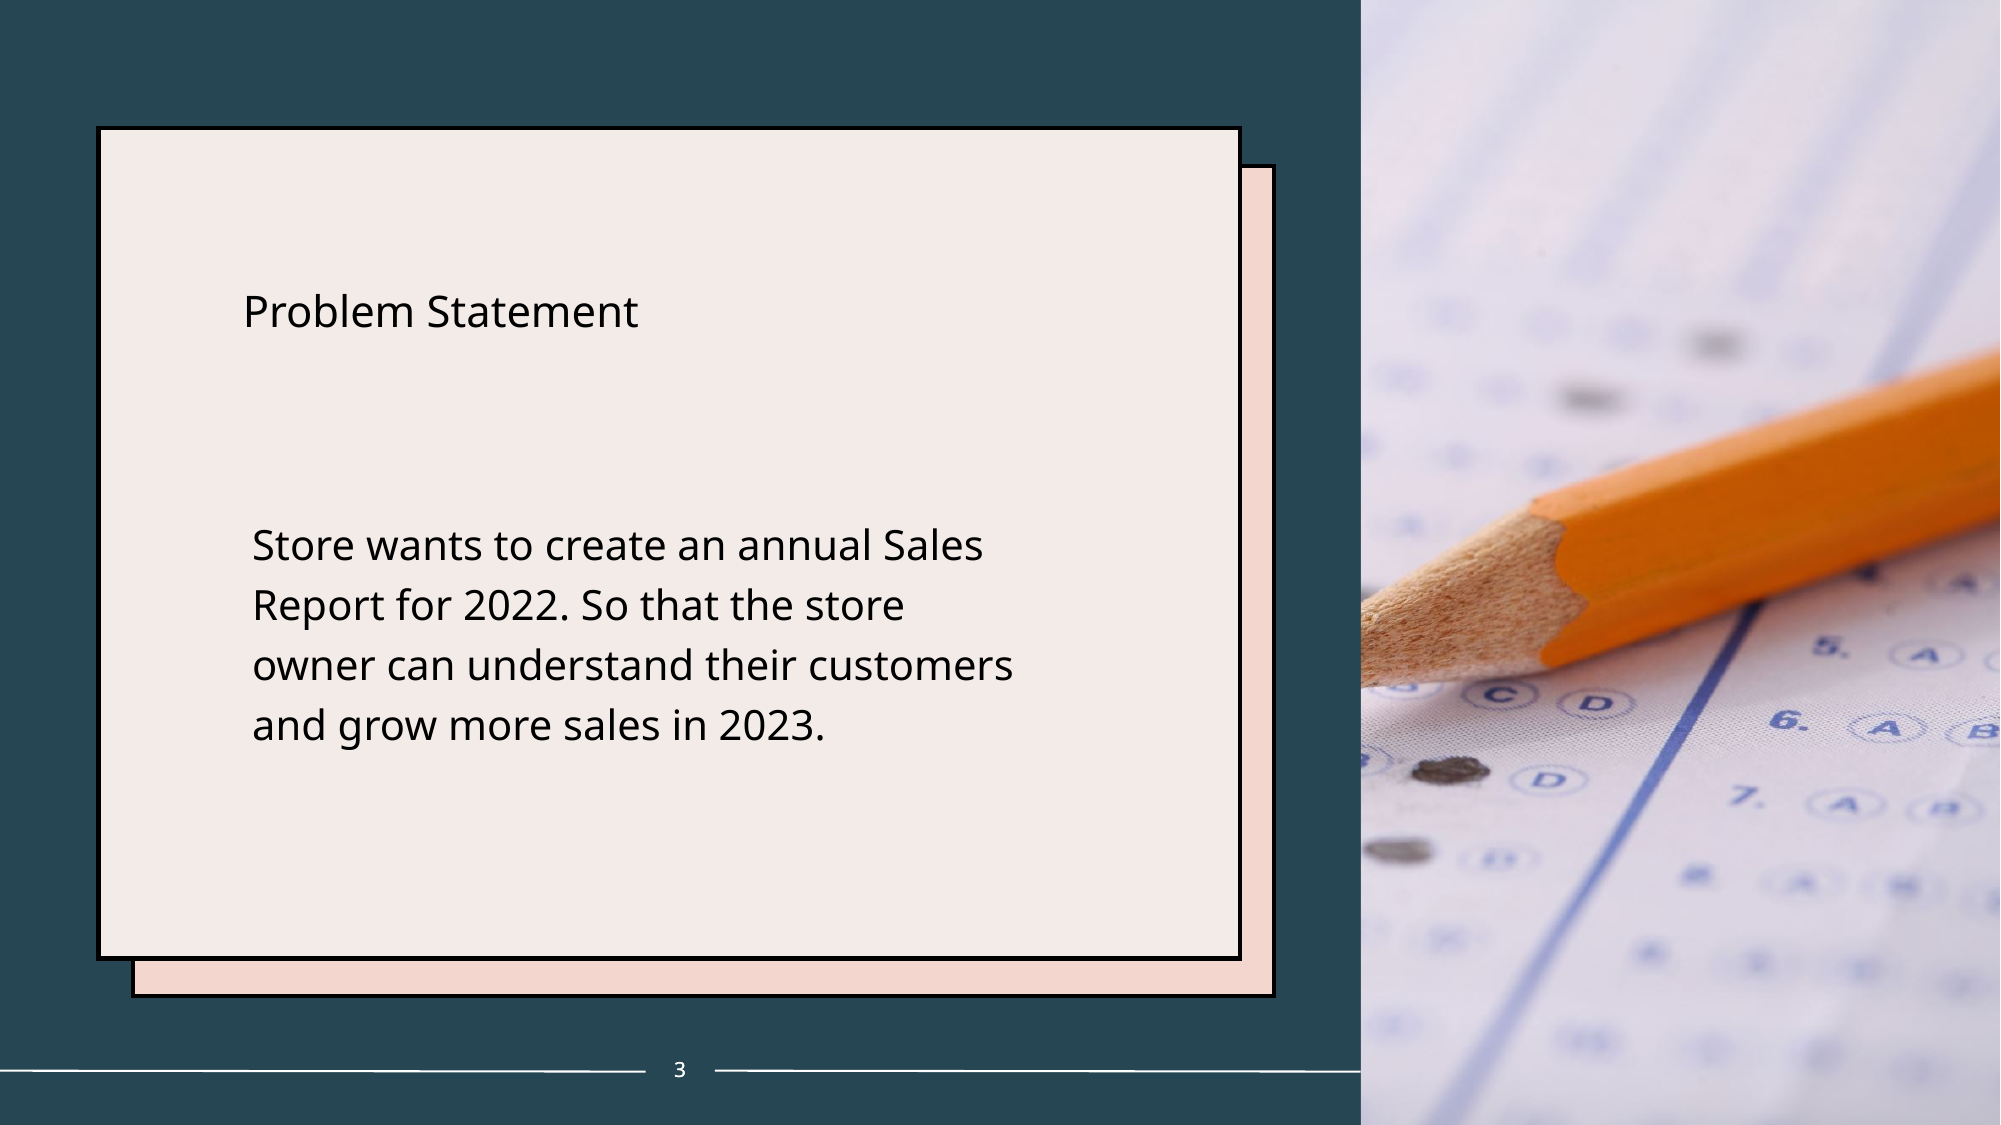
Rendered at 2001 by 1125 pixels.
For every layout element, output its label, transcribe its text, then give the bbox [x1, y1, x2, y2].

list Store wants to create an annual Sales Report for 2022. So that the store owner can understand their customers and grow more sales in 2023. [228, 501, 1050, 670]
picture [1360, 0, 2000, 1125]
slide_number 3 [650, 1050, 710, 1091]
title Problem Statement [228, 281, 1055, 398]
